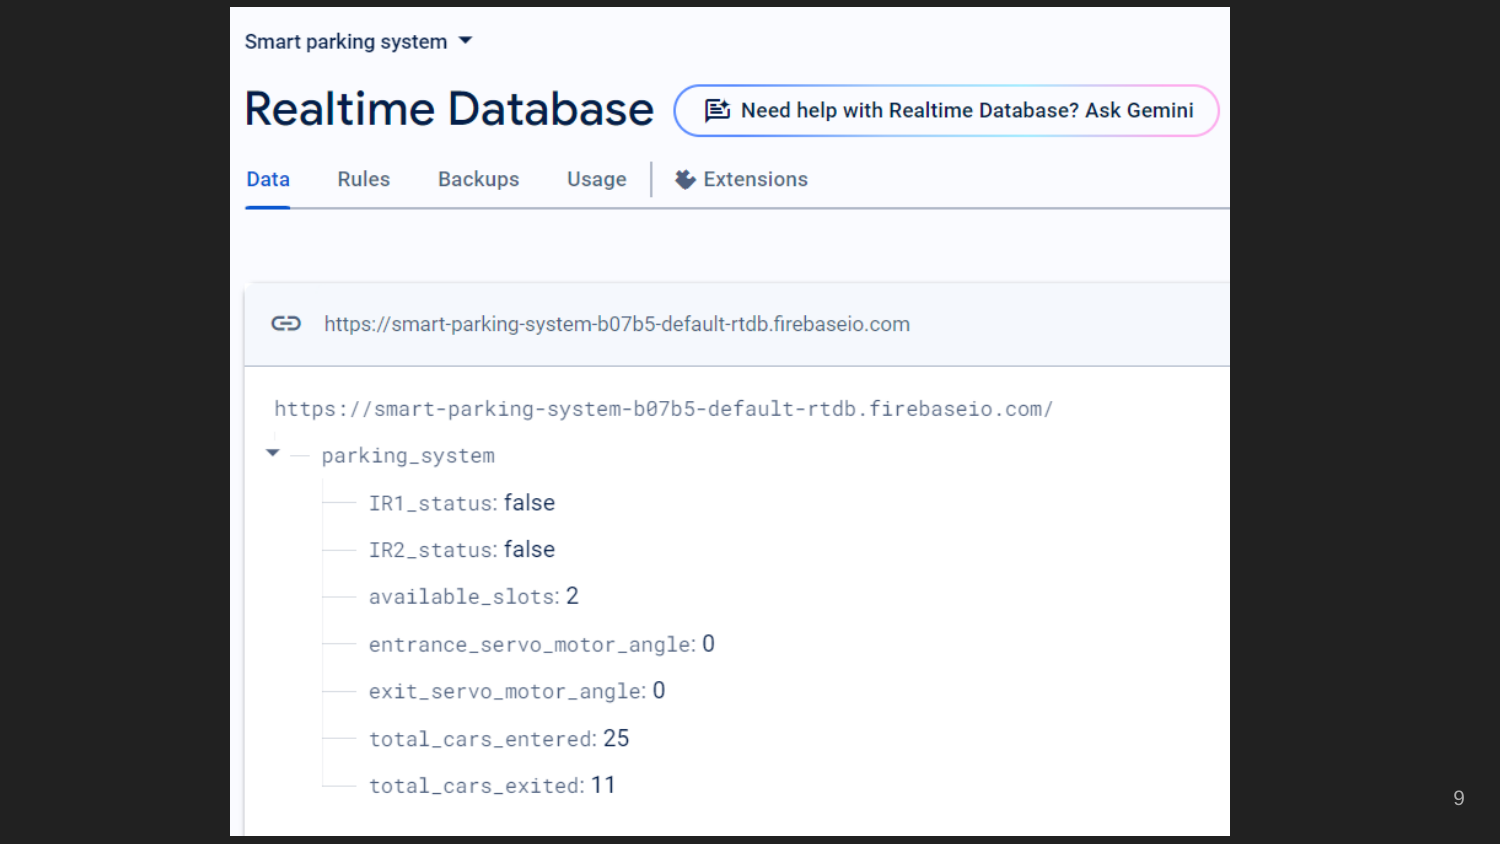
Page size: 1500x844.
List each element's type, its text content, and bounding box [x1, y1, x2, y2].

slide_number ‹#› [1389, 764, 1480, 830]
picture [230, 7, 1230, 837]
